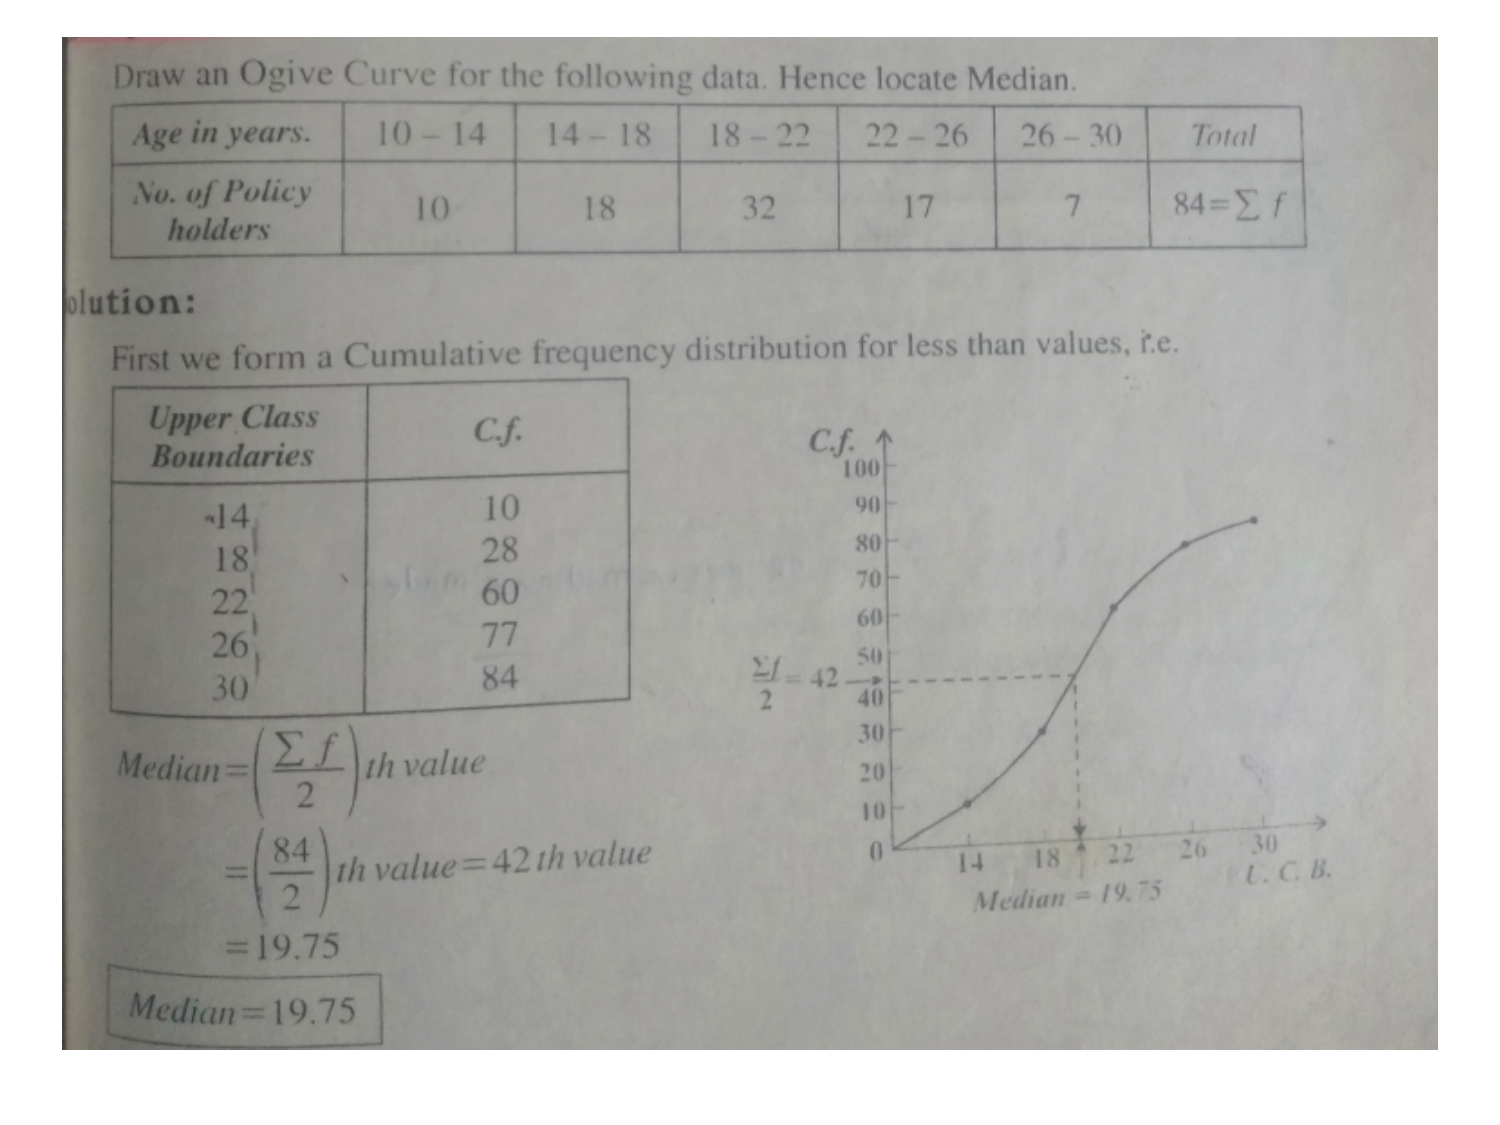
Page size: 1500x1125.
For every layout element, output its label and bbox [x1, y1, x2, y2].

picture [62, 37, 1438, 1051]
